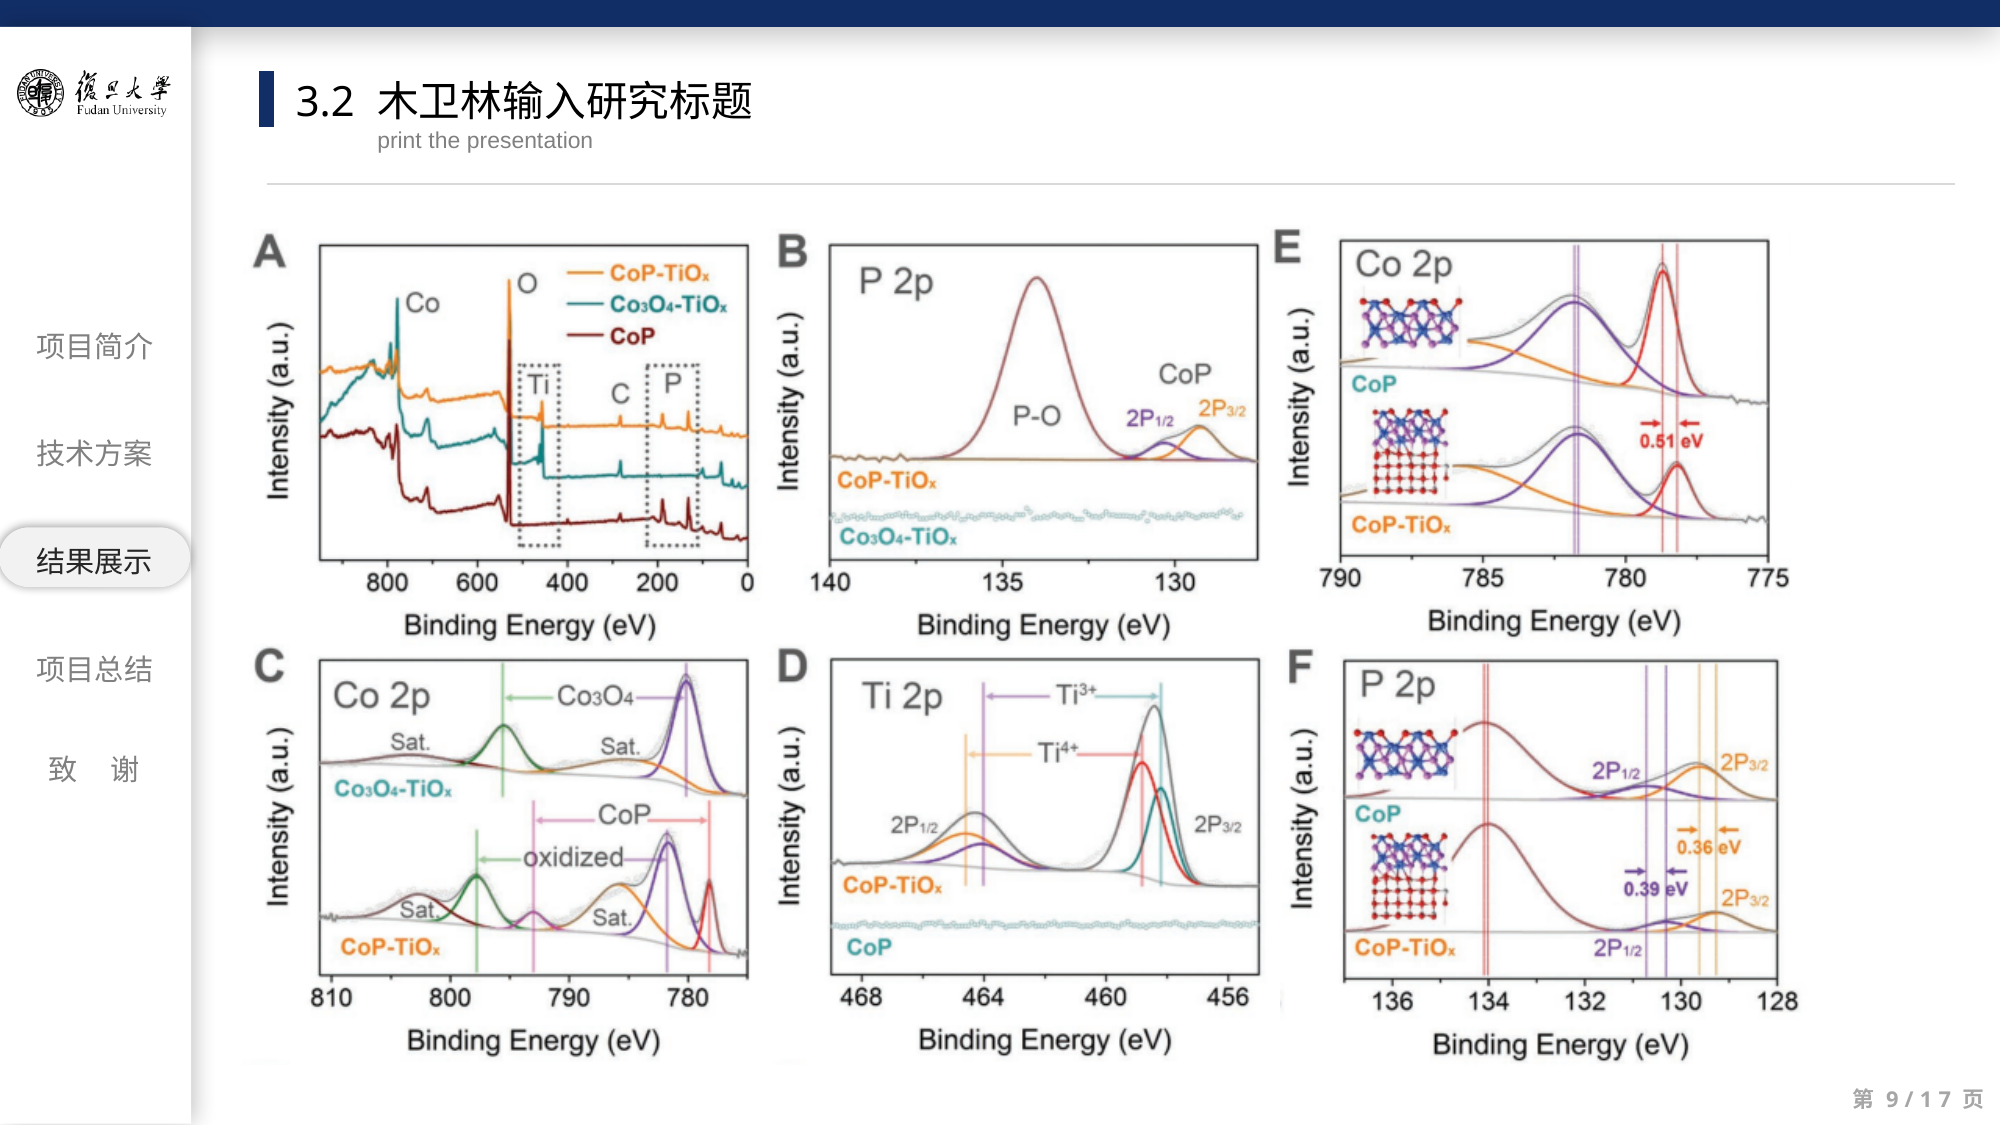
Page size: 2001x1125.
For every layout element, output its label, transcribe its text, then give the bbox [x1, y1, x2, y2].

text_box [0, 26, 192, 1124]
text_box [0, 0, 2000, 28]
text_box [362, 67, 794, 159]
picture [224, 220, 1829, 1078]
text_box 第9/17页 [1837, 1077, 2000, 1119]
text_box 3.2 [280, 67, 362, 133]
